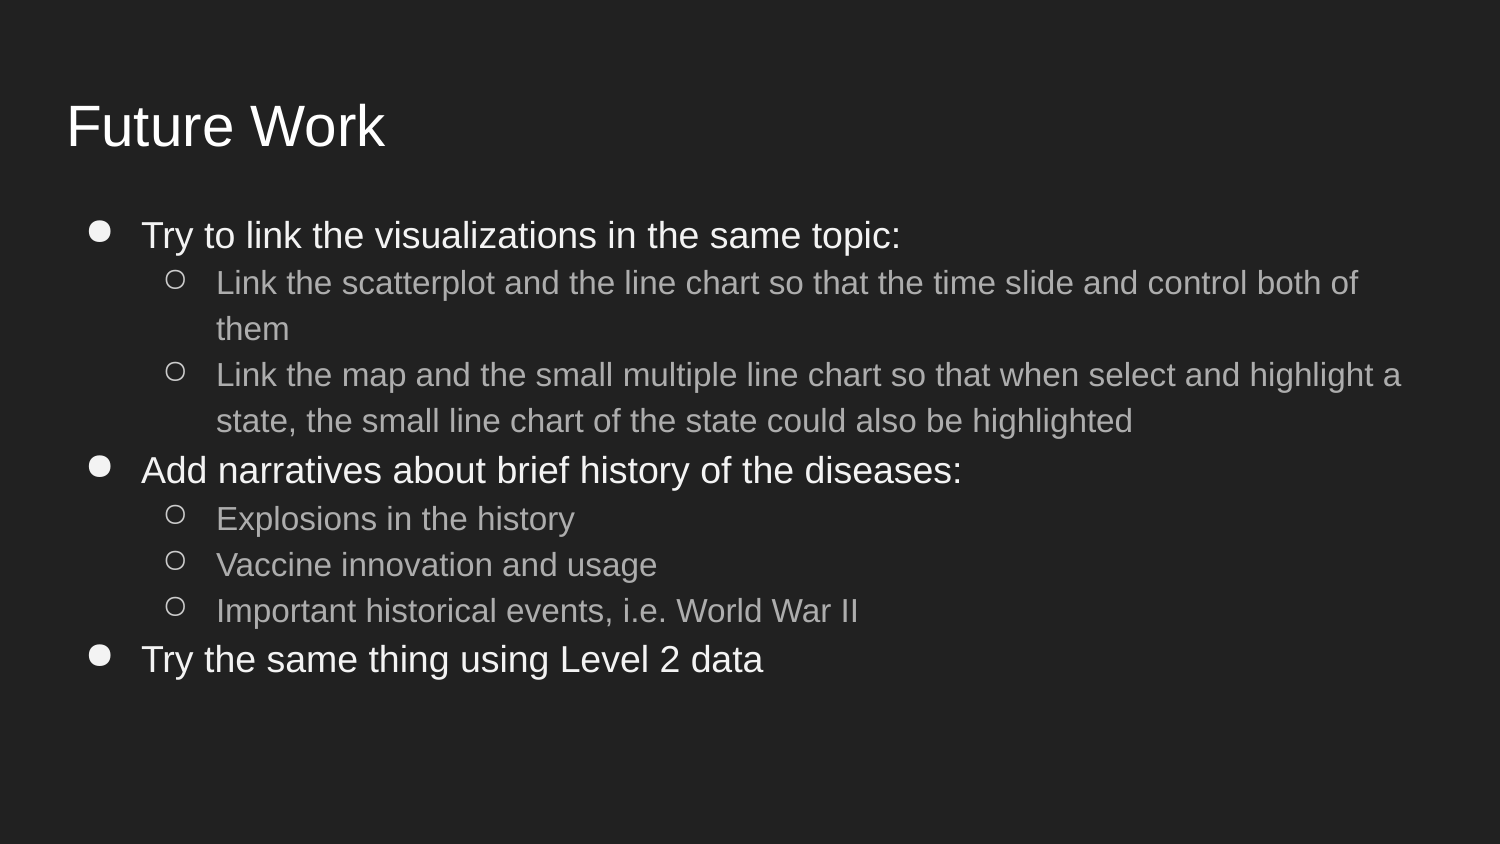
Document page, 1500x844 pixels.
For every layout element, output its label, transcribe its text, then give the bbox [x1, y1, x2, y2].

title Future Work [51, 72, 1449, 167]
list Try to link the visualizations in the same topic: Link the scatterplot and the line chart so that the time slide and control both of them Link the map and the small multiple line chart so that when select and highlight a state, the small line chart of the state could also be highlighted Add narratives about brief history of the diseases: Explosions in the history Vaccine innovation and usage Important historical events, i.e. World War II Try the same thing using Level 2 data [51, 189, 1449, 750]
